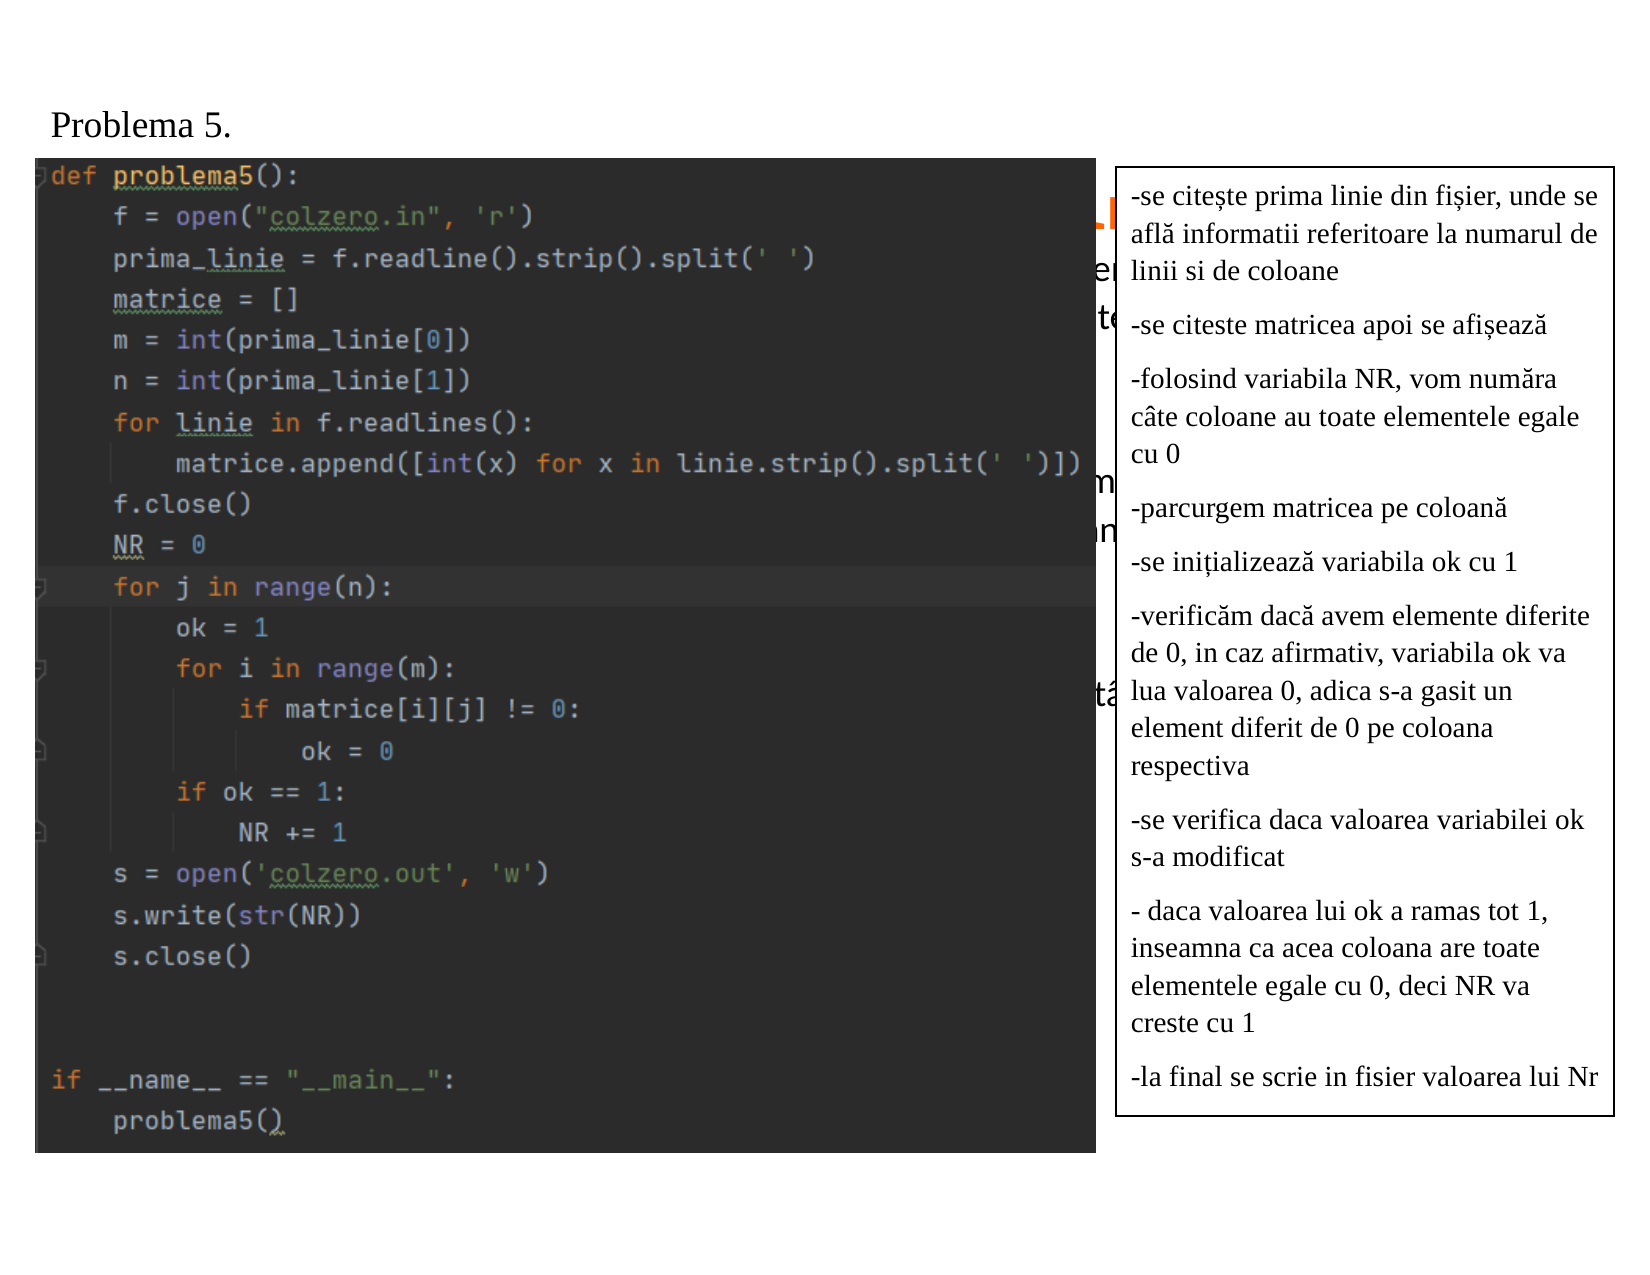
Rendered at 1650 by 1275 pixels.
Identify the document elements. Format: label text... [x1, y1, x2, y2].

text_box Problema 5. [35, 48, 861, 153]
text_box Cerinţa – problema 314 pbfino Se consideră tabloul bidimensional cu m linii şi n coloane şi elemente numere naturale. Să se determine numărul de coloane care conţin doar elemente egale cu 0. Date de intrare Fişierul de intrare colzero.in conţine pe prima linie numerele m şi n, iar pe următoarele m linii câte n numere naturale separate prin spaţii, reprezentând elementele tabloului. Date de ieşire Fişierul de ieşire colzero.out va conţine numărul NR, reprezentând valoarea determinată. Restricţii şi precizări 2≤m,n≤10 elementele tabloului sunt ≤ 1000; [1096, 158, 1503, 1000]
picture [35, 158, 1096, 1153]
text_box -se citește prima linie din fișier, unde se află informatii referitoare la numarul de linii si de coloane -se citeste matricea apoi se afișează -folosind variabila NR, vom număra câte coloane au toate elementele egale cu 0 -parcurgem matricea pe coloană -se inițializează variabila ok cu 1 -verificăm dacă avem elemente diferite de 0, in caz afirmativ, variabila ok va lua valoarea 0, adica s-a gasit un element diferit de 0 pe coloana respectiva -se verifica daca valoarea variabilei ok s-a modificat - daca valoarea lui ok a ramas tot 1, inseamna ca acea coloana are toate elementele egale cu 0, deci NR va creste cu 1 -la final se scrie in fisier valoarea lui Nr [1115, 166, 1615, 1117]
